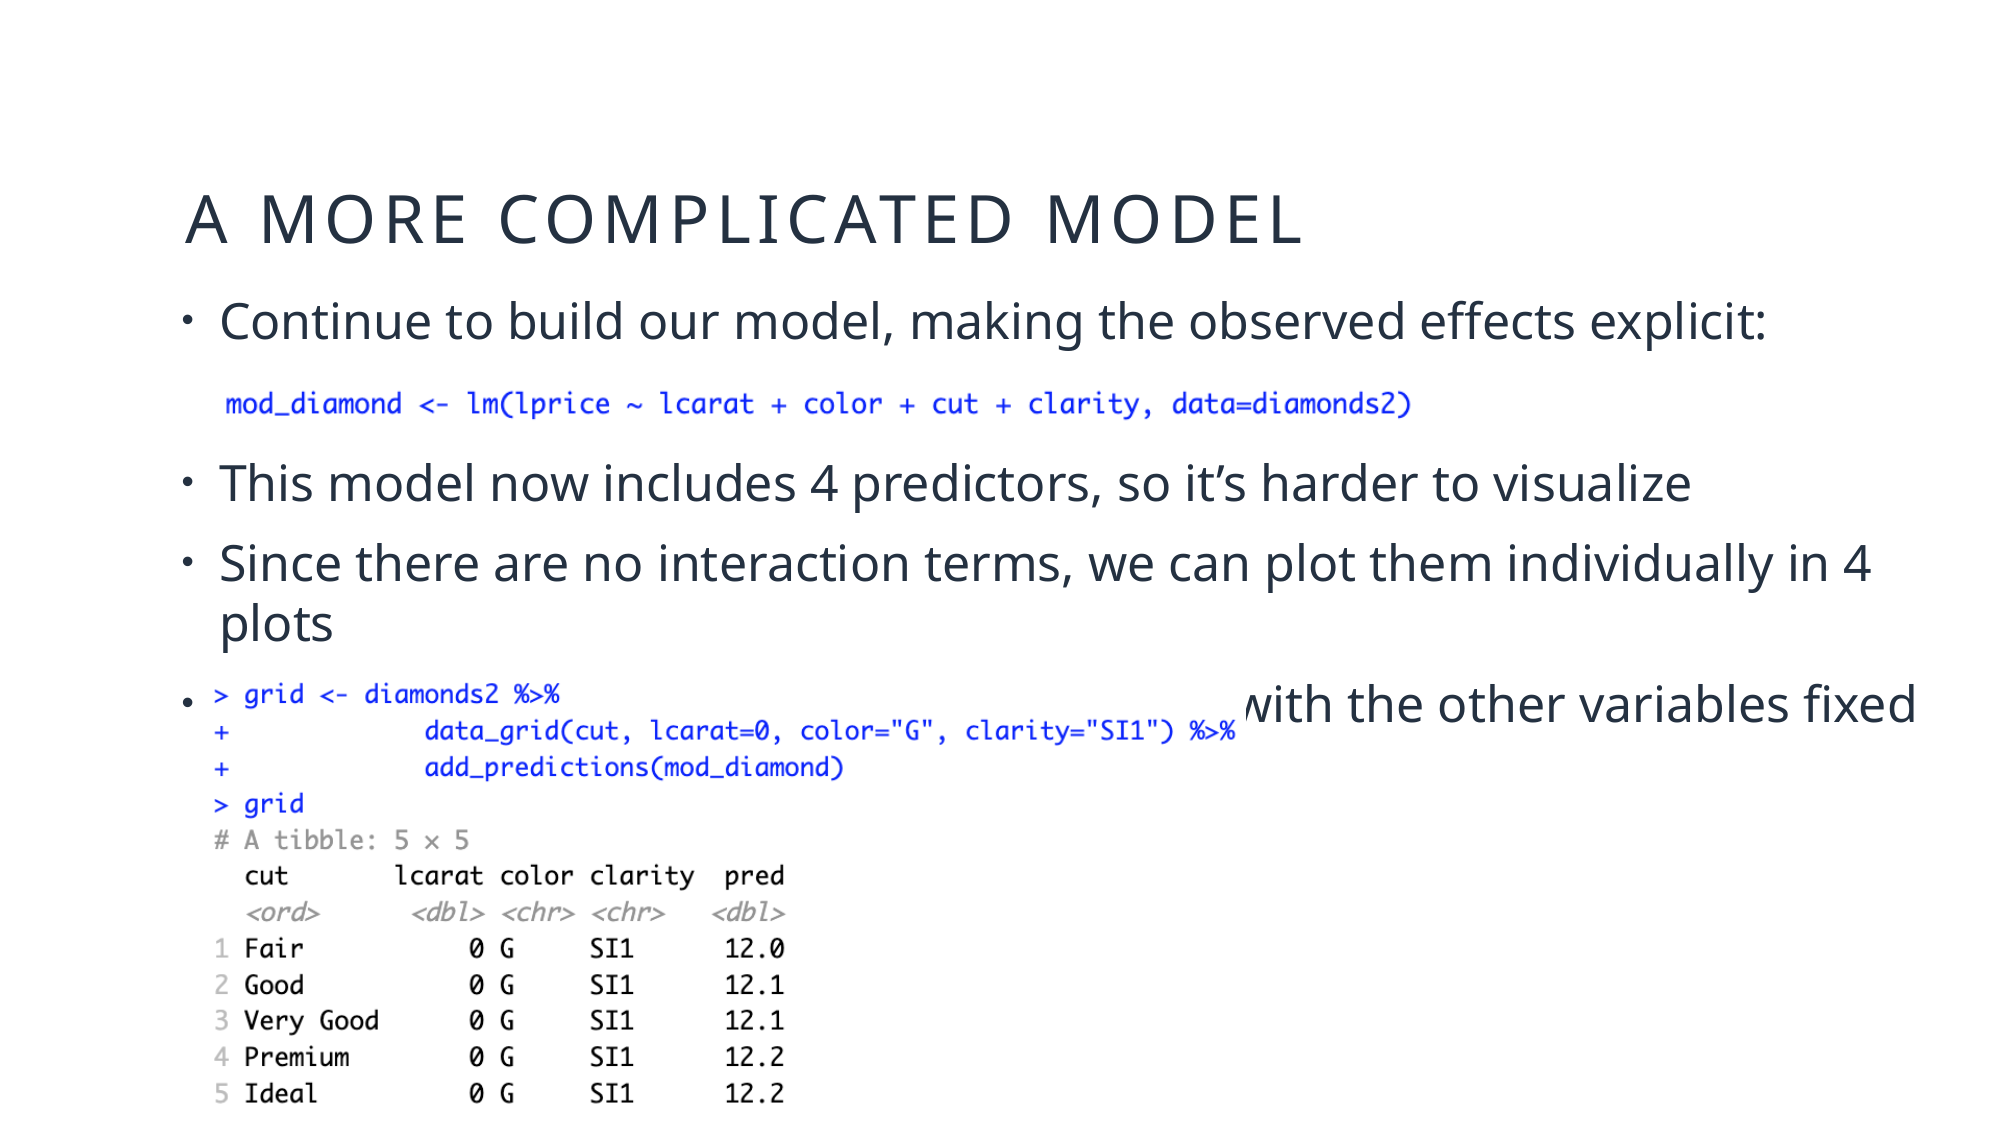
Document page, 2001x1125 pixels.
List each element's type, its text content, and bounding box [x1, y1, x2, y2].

picture [214, 385, 1416, 426]
picture [210, 677, 1246, 1113]
list Continue to build our model, making the observed effects explicit: This model now includes 4 predictors, so it’s harder to visualize Since there are no interaction terms, we can plot them individually in 4 plots For example, we can plot the effect of “cut” with the other variables fixed [166, 281, 1959, 1125]
title a more complicated model [170, 40, 2000, 266]
